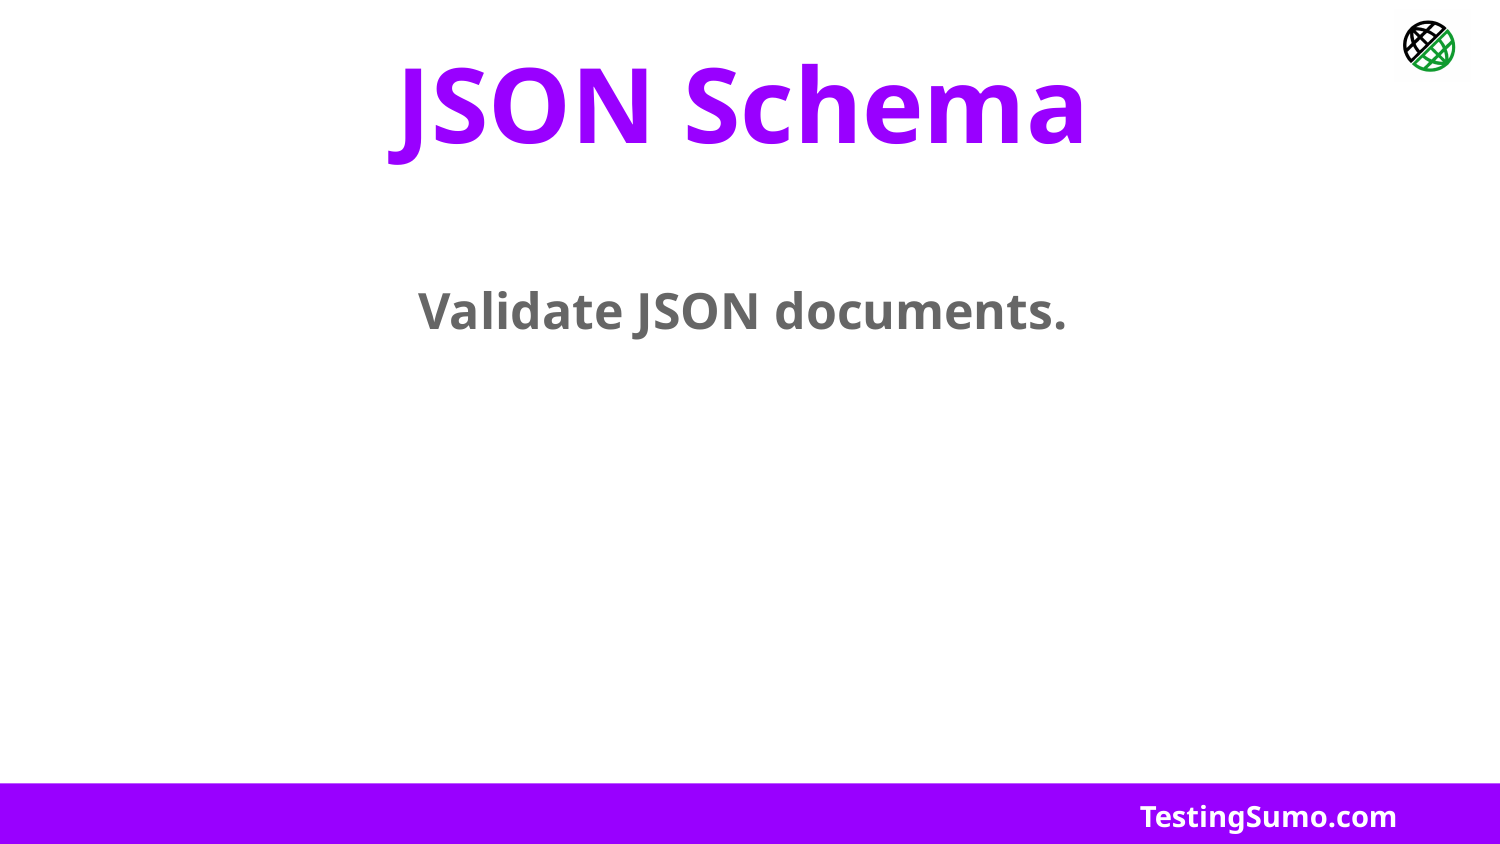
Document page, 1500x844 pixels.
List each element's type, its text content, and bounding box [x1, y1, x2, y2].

picture [1393, 9, 1471, 82]
title JSON Schema [44, 32, 1443, 171]
text_box Validate JSON documents. [119, 234, 1367, 505]
